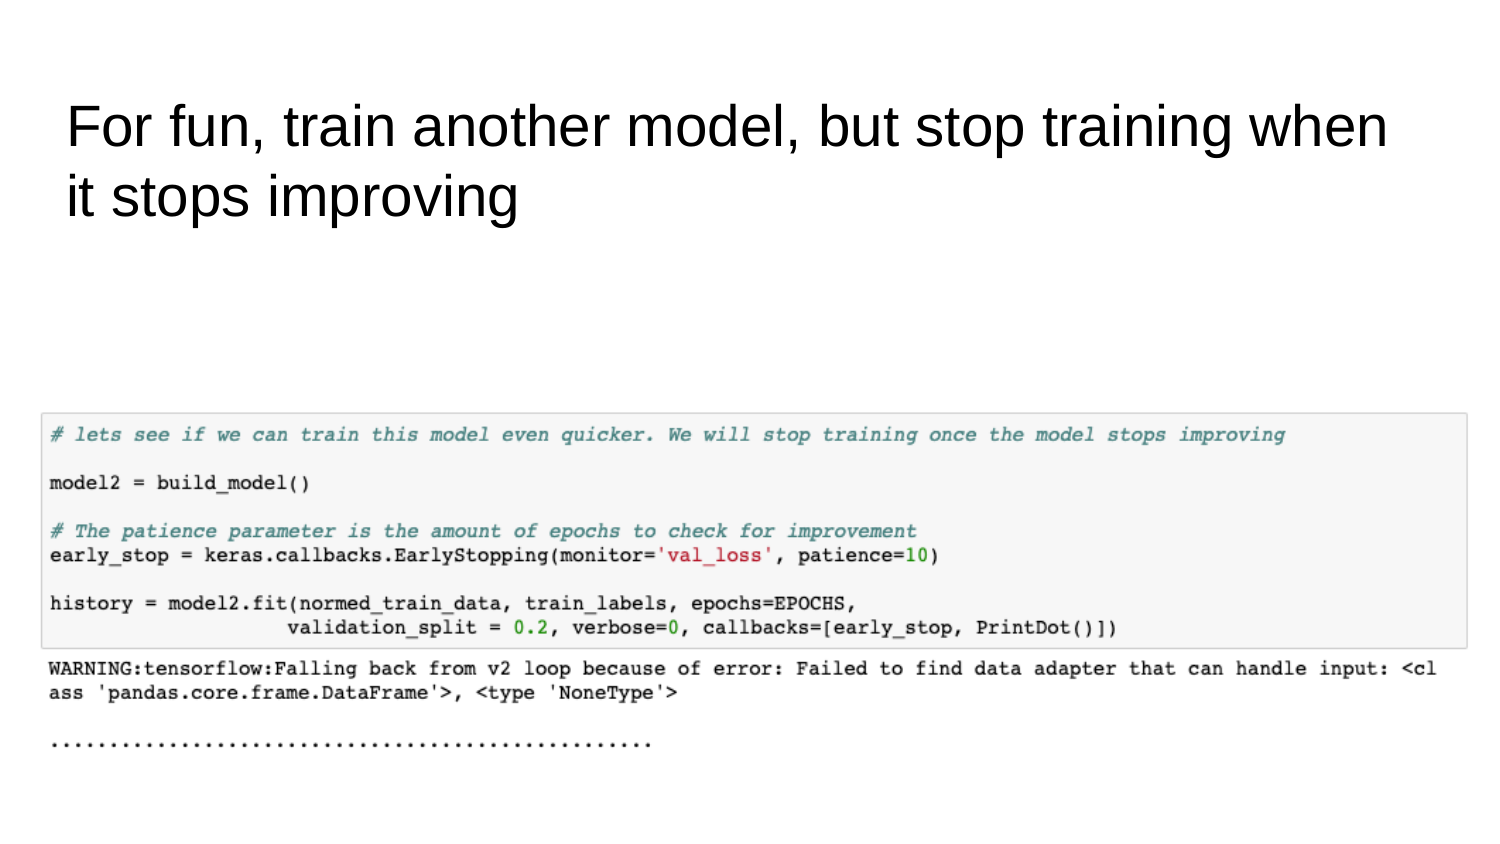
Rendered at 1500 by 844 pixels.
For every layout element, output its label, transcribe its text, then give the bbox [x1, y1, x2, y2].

title For fun, train another model, but stop training when it stops improving [51, 72, 1449, 167]
picture [34, 407, 1485, 767]
